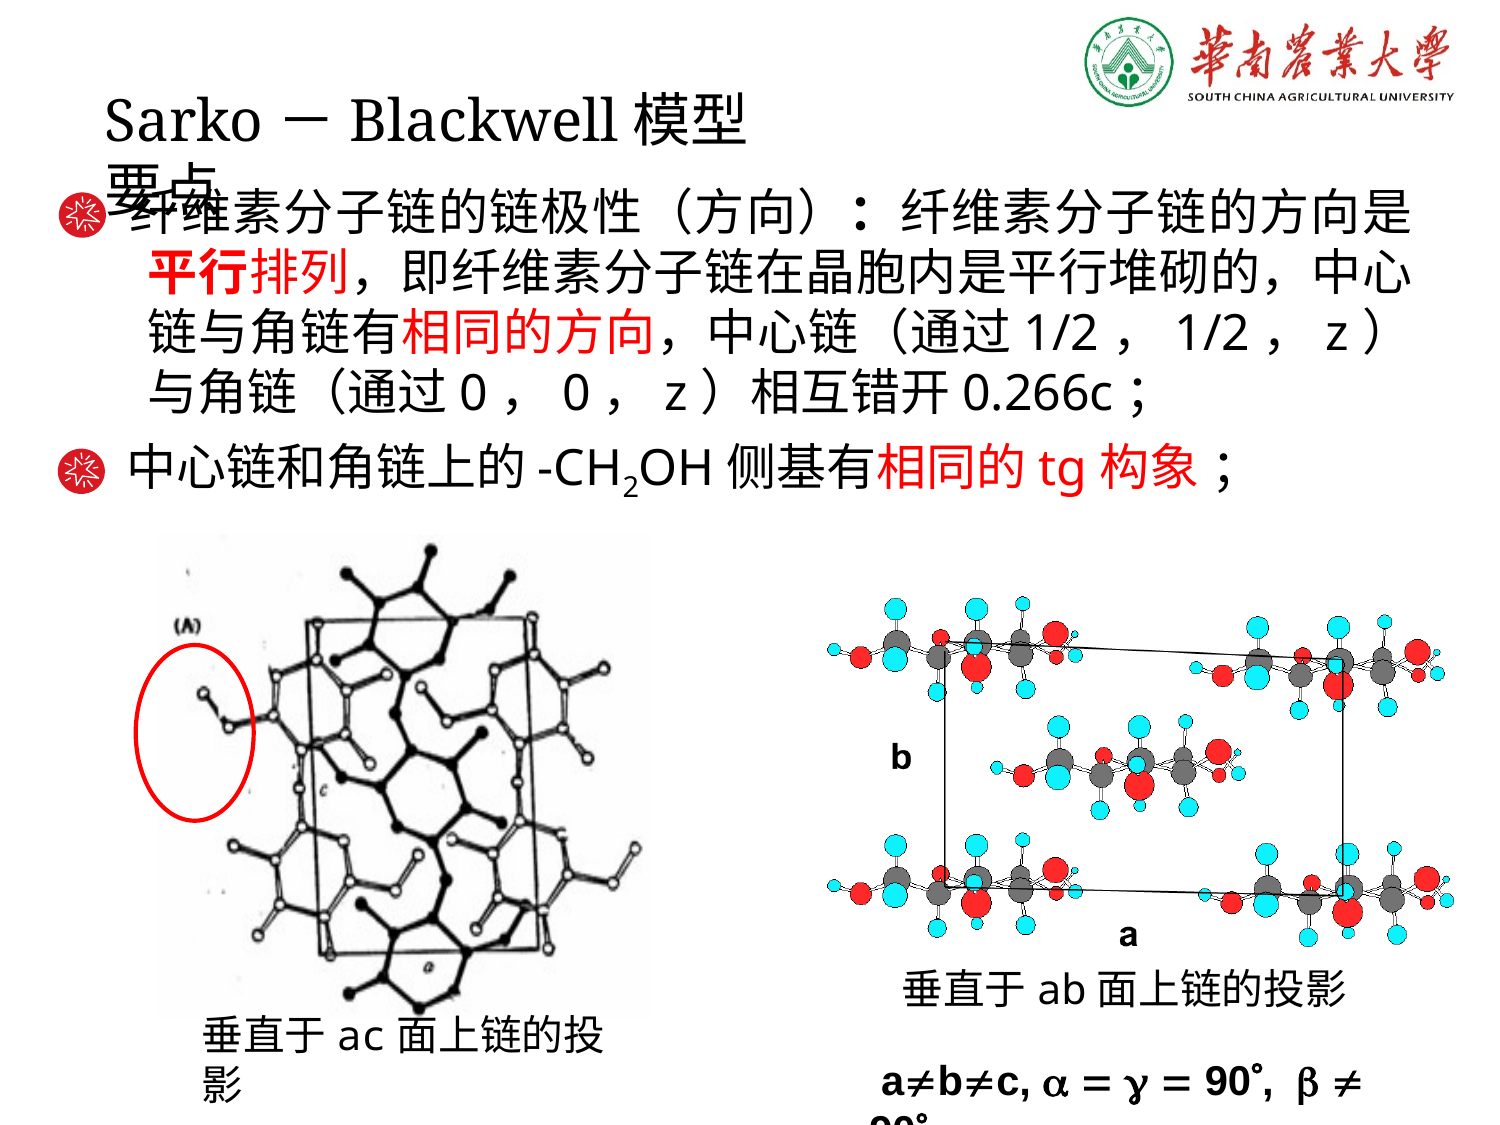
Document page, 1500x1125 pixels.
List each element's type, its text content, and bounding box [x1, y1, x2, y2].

text_box abc,     90,   90 [854, 1046, 1427, 1125]
text_box [133, 667, 153, 799]
picture [158, 534, 651, 1020]
text_box 垂直于ab面上链的投影 [886, 985, 1396, 1020]
picture [57, 448, 106, 495]
text_box Sarko－Blackwell模型要点 [90, 75, 805, 162]
picture [58, 192, 107, 238]
text_box 纤维素分子链的链极性（方向）：纤维素分子链的方向是平行排列，即纤维素分子链在晶胞内是平行堆砌的，中心链与角链有相同的方向，中心链（通过1/2，1/2，z）与角链（通过0，0，z）相互错开0.266c； 中心链和角链上的-CH2OH侧基有相同的tg构象 ； [76, 172, 1427, 516]
text_box 垂直于ac面上链的投影 [186, 1029, 643, 1093]
picture [1024, 0, 1500, 125]
picture [826, 596, 1455, 976]
